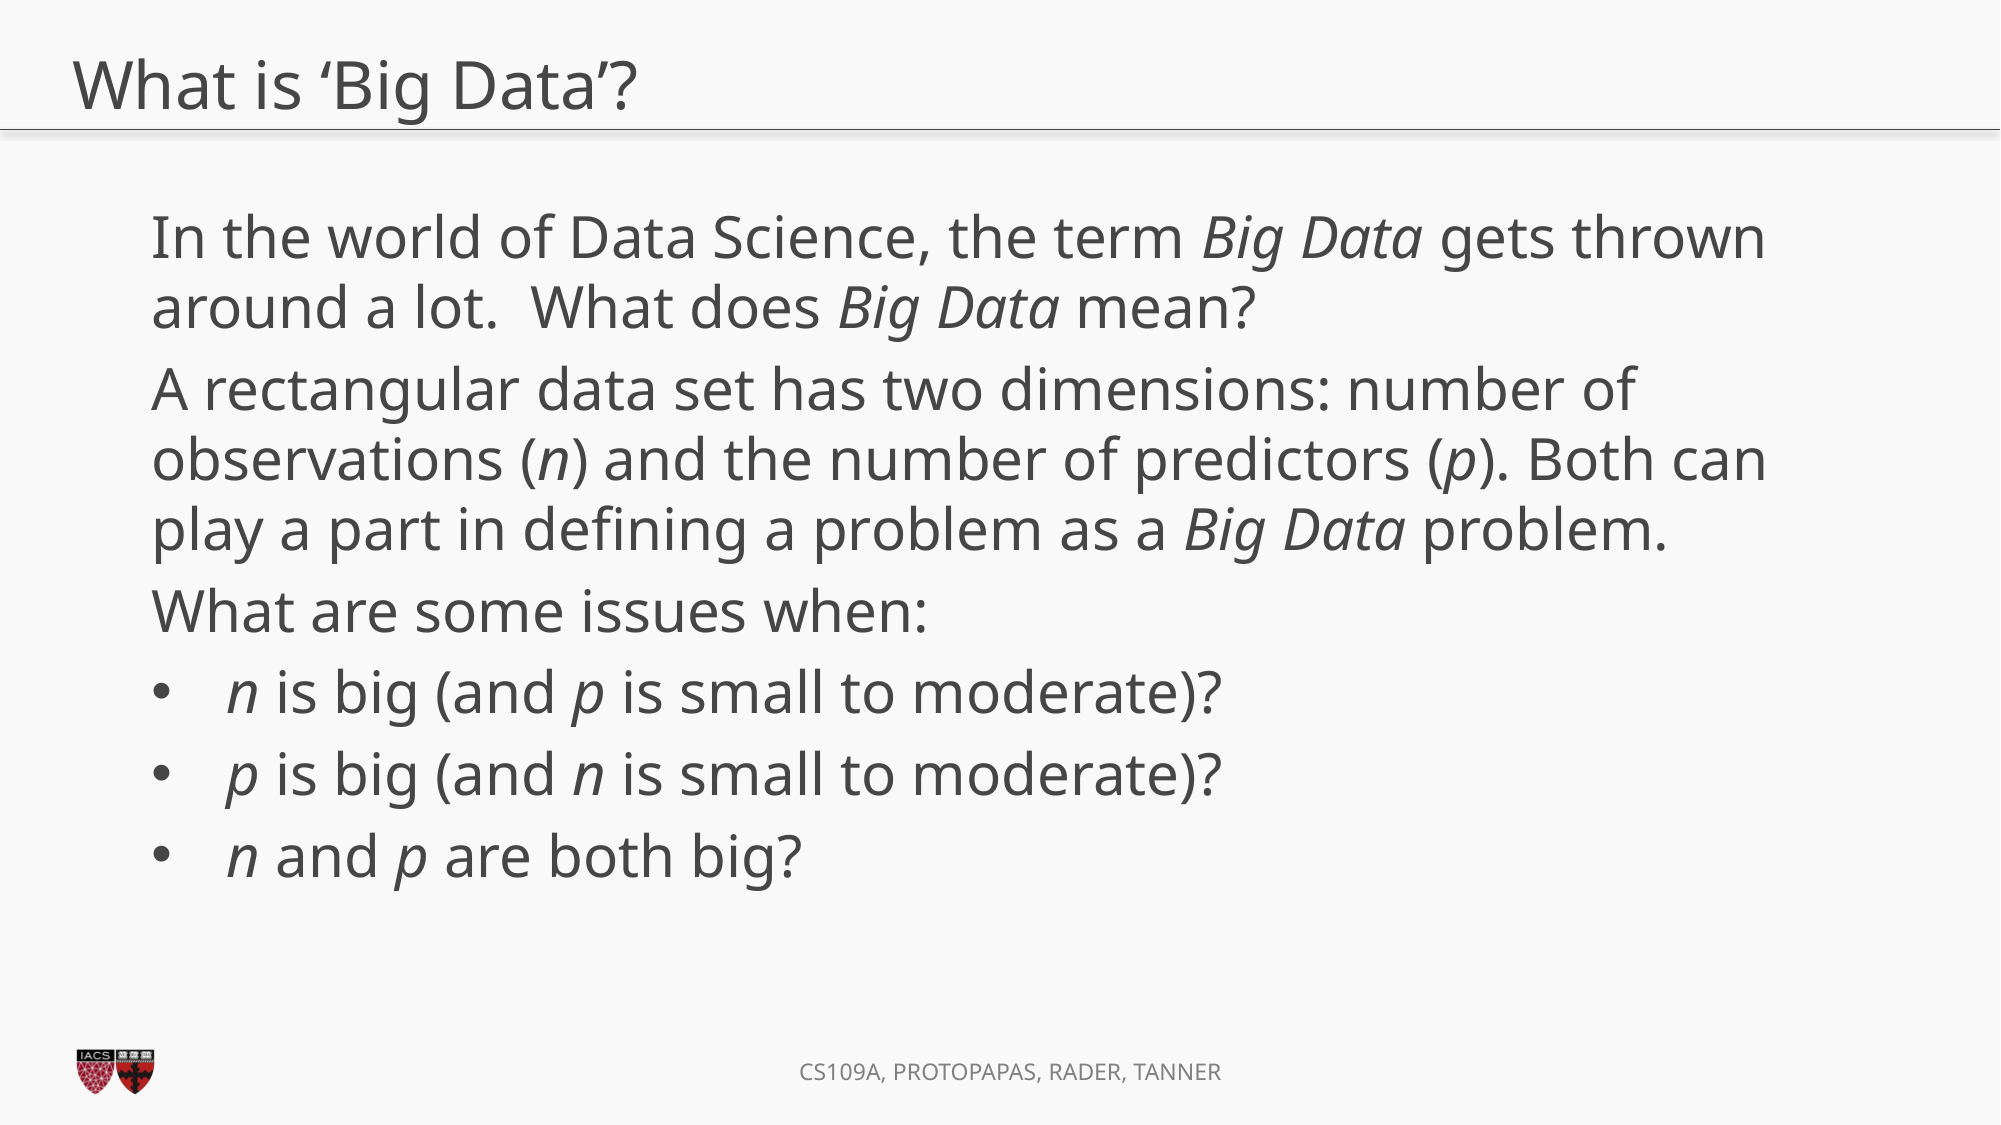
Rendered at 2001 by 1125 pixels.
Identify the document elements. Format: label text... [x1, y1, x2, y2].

picture [75, 1049, 155, 1095]
list In the world of Data Science, the term Big Data gets thrown around a lot. What does Big Data mean? A rectangular data set has two dimensions: number of observations (n) and the number of predictors (p). Both can play a part in defining a problem as a Big Data problem. What are some issues when: n is big (and p is small to moderate)? p is big (and n is small to moderate)? n and p are both big? [136, 193, 1831, 1075]
title What is ‘Big Data’? [57, 35, 1943, 162]
